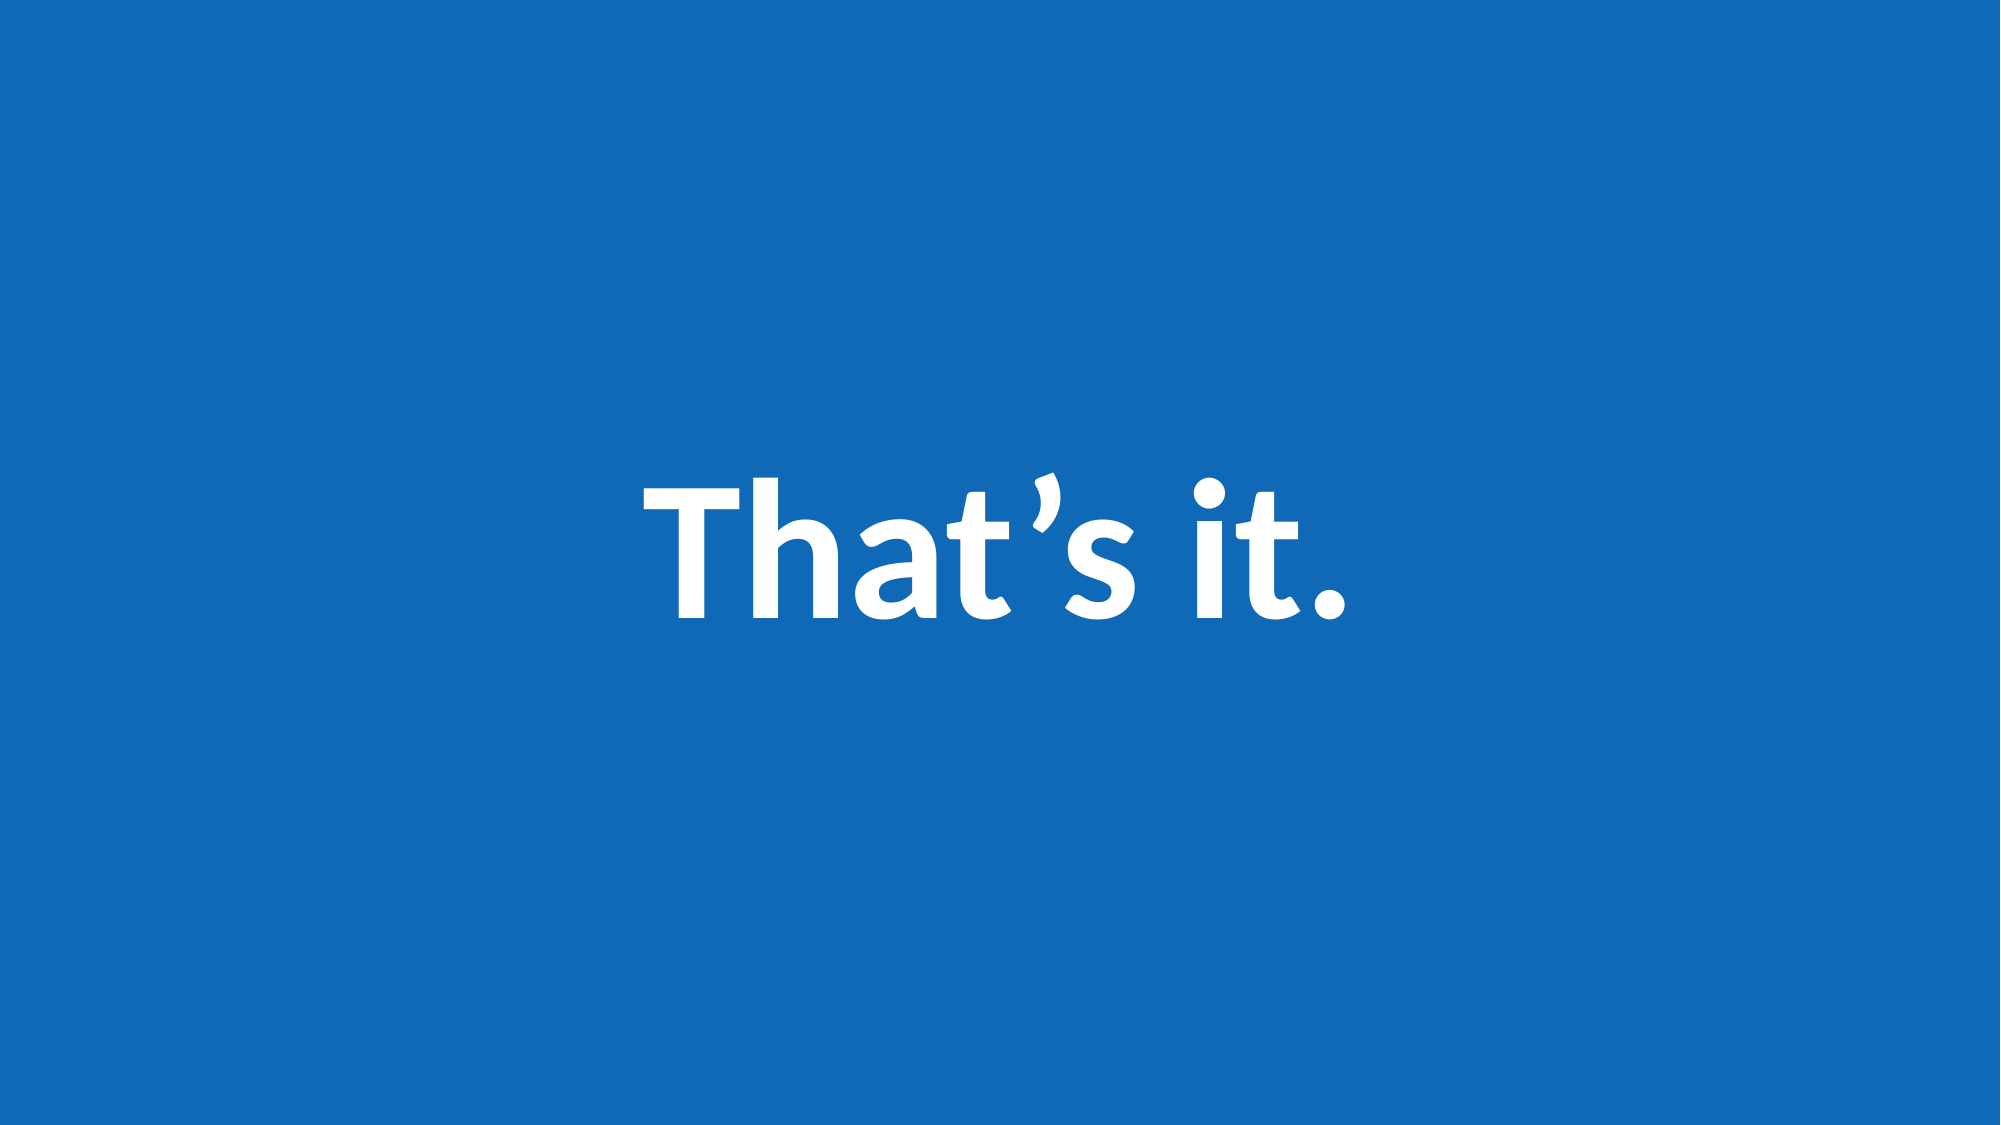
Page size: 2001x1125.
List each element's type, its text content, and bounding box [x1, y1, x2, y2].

title That’s it. [0, 53, 2000, 1055]
